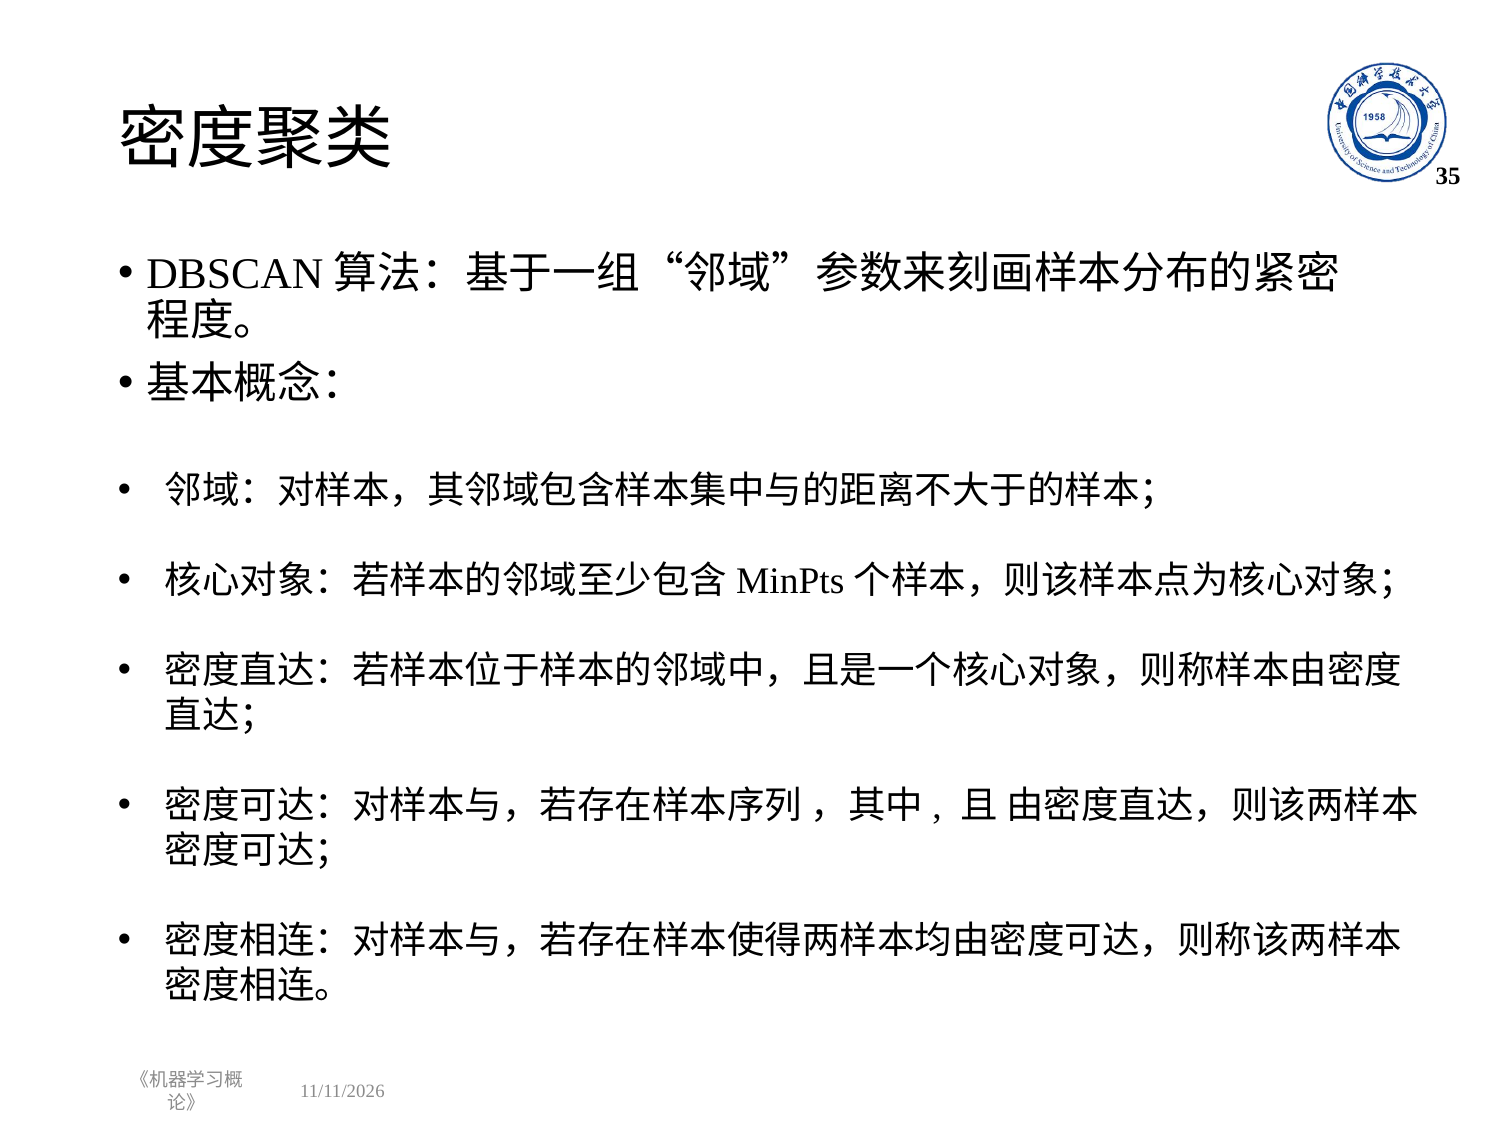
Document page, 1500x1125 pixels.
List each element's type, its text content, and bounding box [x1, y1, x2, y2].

title 密度聚类 [103, 59, 1397, 221]
slide_number 35 [1372, 144, 1476, 205]
picture [1397, 59, 1450, 144]
footer 《机器学习概论》 [104, 1068, 270, 1113]
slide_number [285, 1068, 422, 1113]
